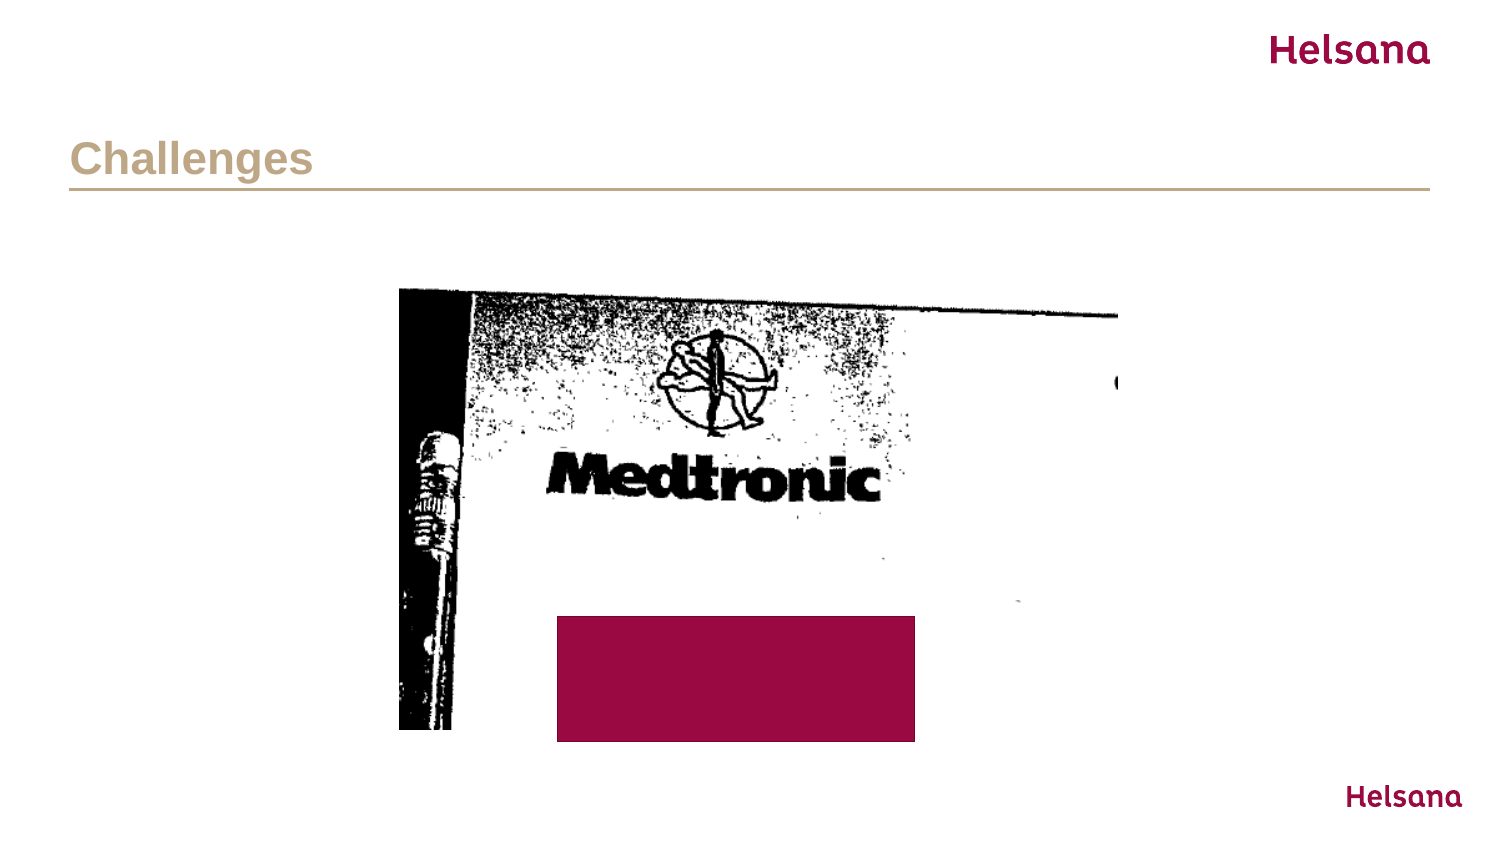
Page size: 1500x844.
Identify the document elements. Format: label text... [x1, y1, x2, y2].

picture [399, 235, 1118, 730]
text_box [556, 730, 915, 742]
picture [1271, 34, 1430, 48]
title Challenges [69, 48, 1431, 184]
